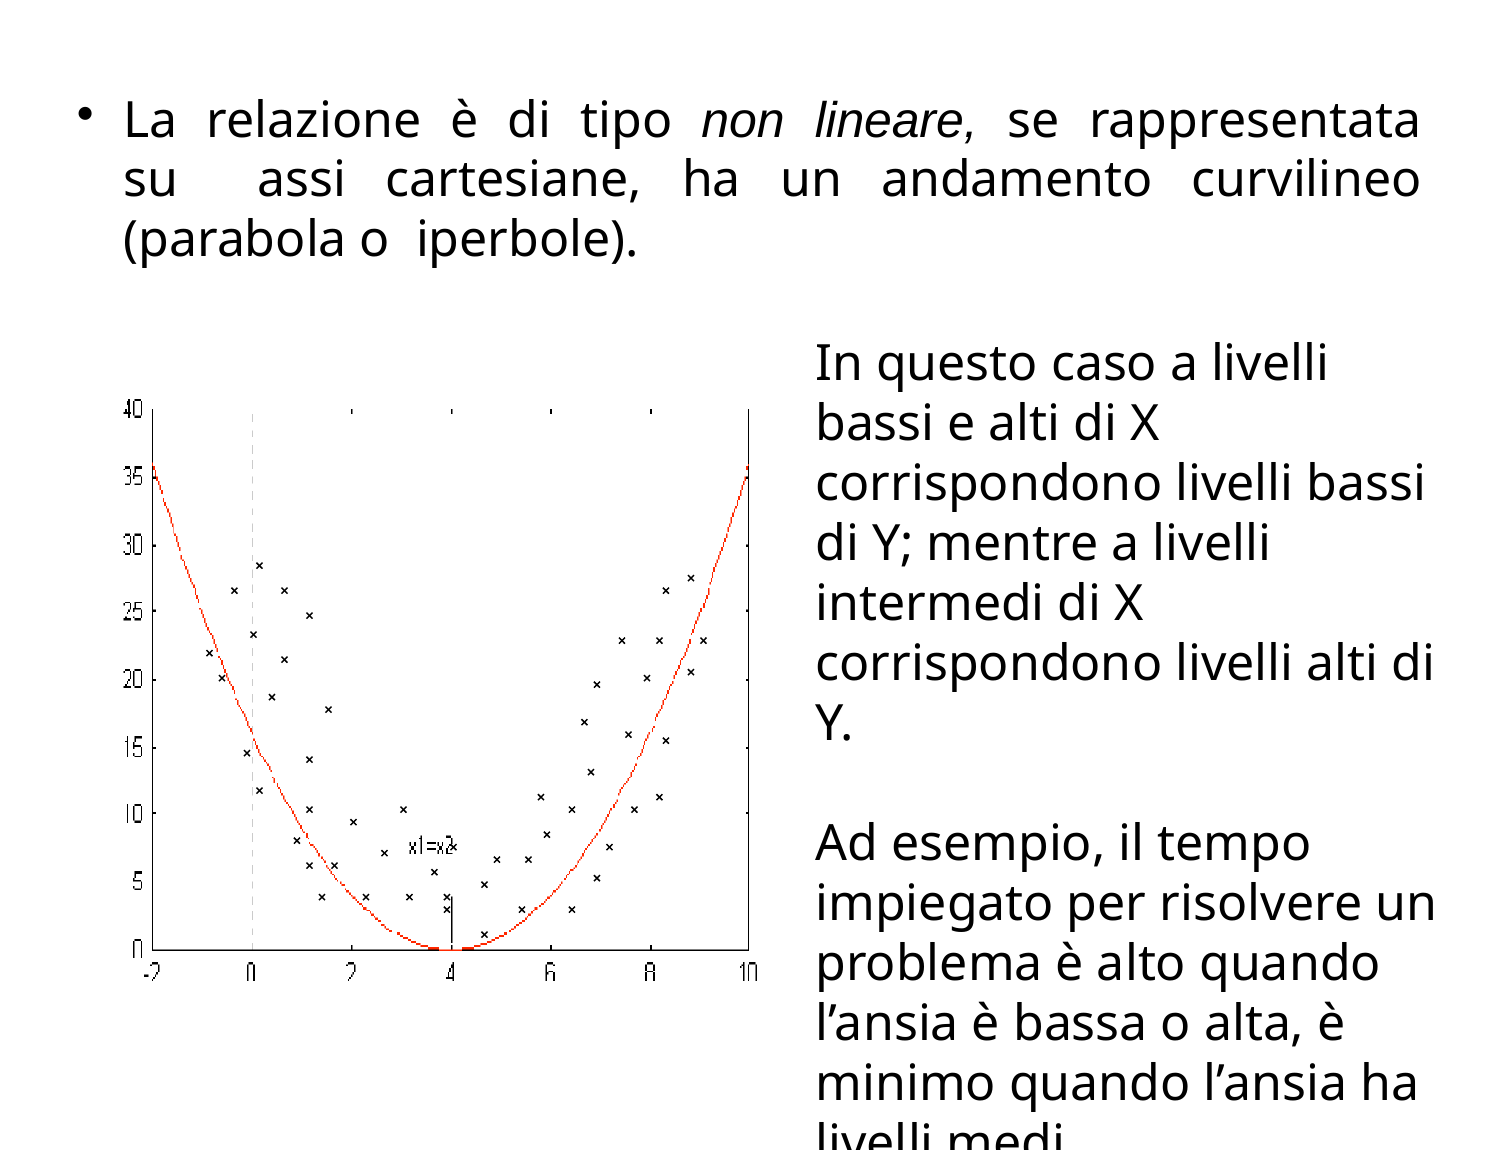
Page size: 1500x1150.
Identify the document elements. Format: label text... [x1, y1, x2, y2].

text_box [105, 387, 777, 1001]
text_box In questo caso a livelli bassi e alti di X corrispondono livelli bassi di Y; mentre a livelli intermedi di X corrispondono livelli alti di Y. Ad esempio, il tempo impiegato per risolvere un problema è alto quando l’ansia è bassa o alta, è minimo quando l’ansia ha livelli medi [800, 322, 1476, 1150]
text_box La relazione è di tipo non lineare, se rappresentata su assi cartesiane, ha un andamento curvilineo (parabola o iperbole). [74, 87, 1470, 268]
